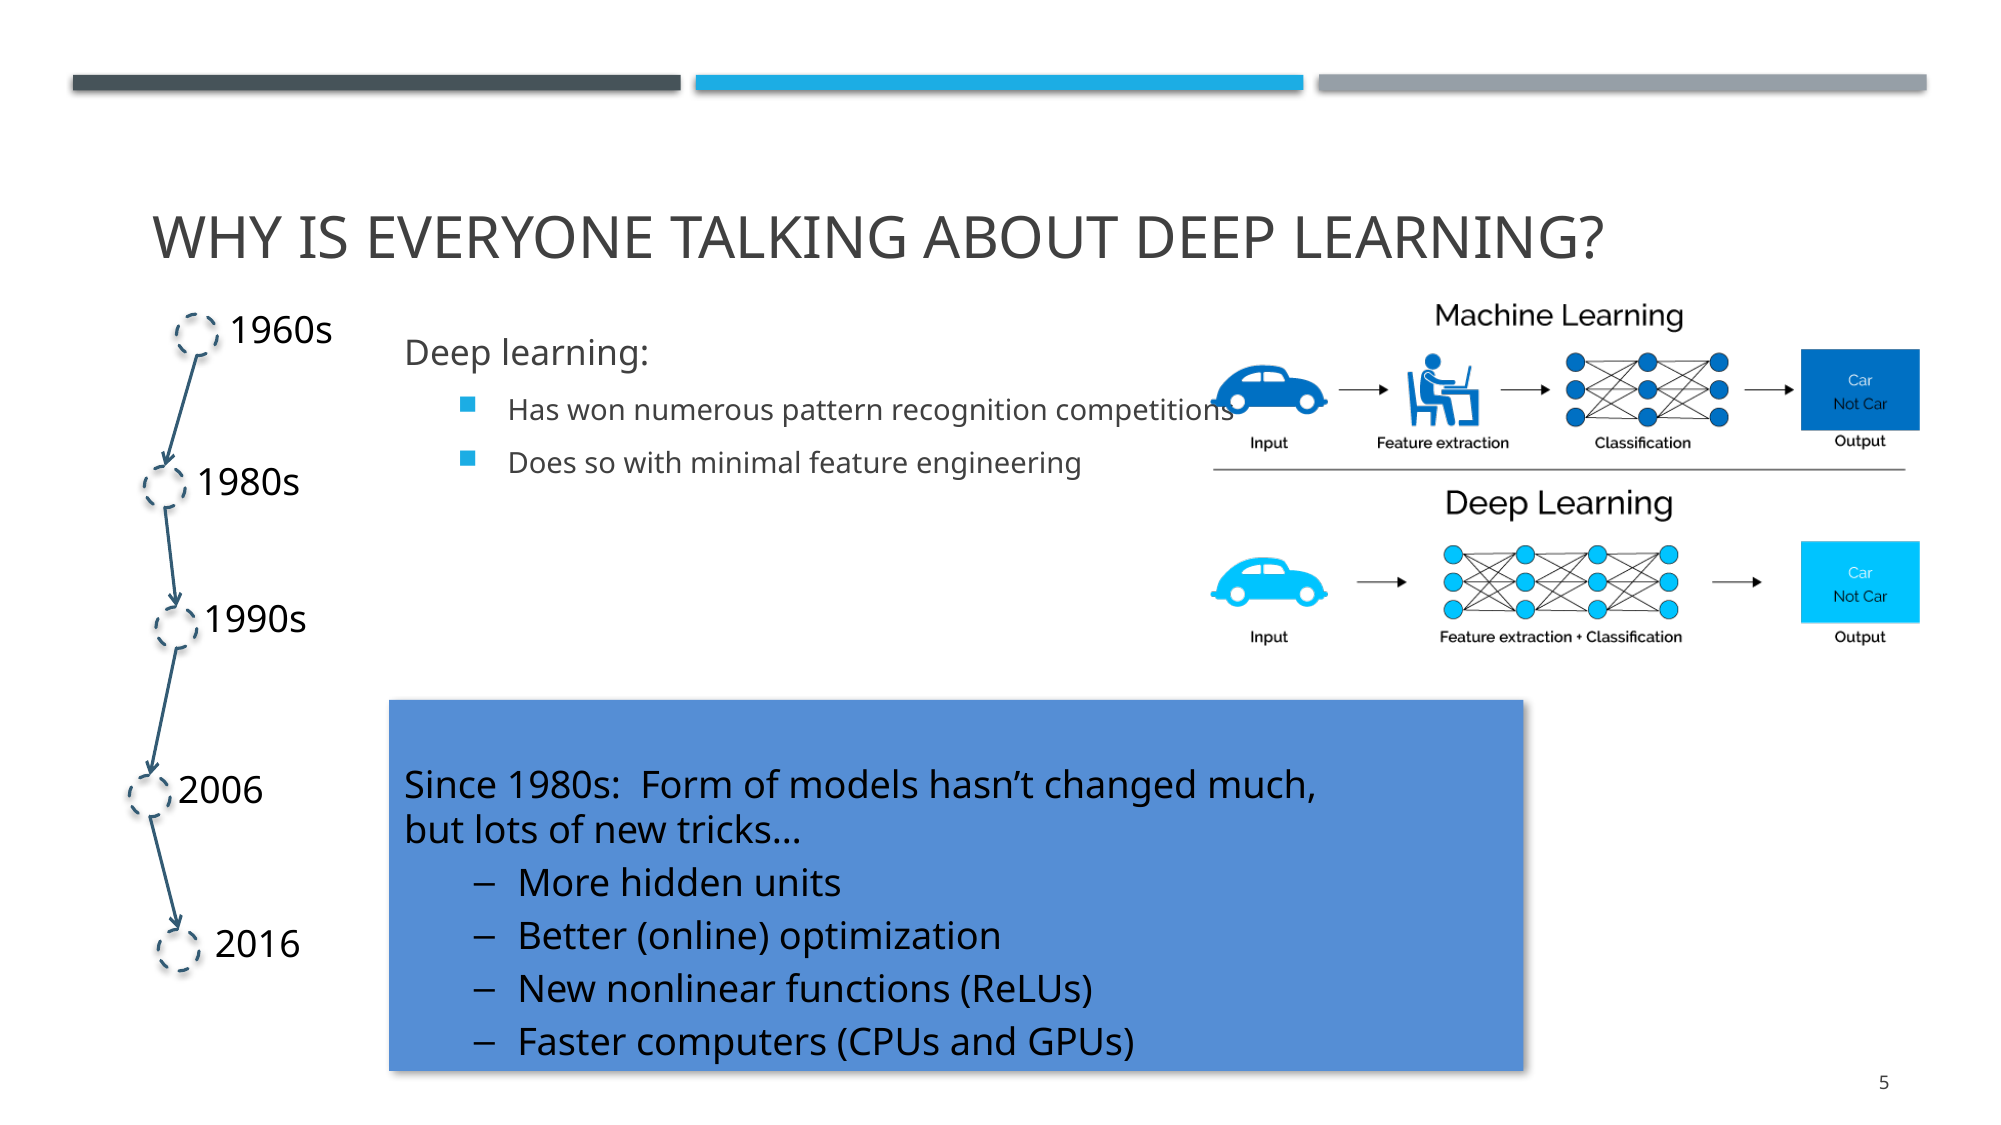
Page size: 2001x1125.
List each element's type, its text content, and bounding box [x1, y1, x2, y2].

picture [1209, 298, 1920, 646]
title Why is everyone talking about Deep Learning? [137, 59, 1937, 278]
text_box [128, 298, 390, 974]
slide_number 5 [1732, 1053, 1905, 1114]
text_box Since 1980s: Form of models hasn’t changed much, but lots of new tricks… More hidden units Better (online) optimization New nonlinear functions (ReLUs) Faster computers (CPUs and GPUs) [389, 699, 1524, 1071]
list Deep learning: Has won numerous pattern recognition competitions Does so with minimal feature engineering [389, 202, 1524, 604]
